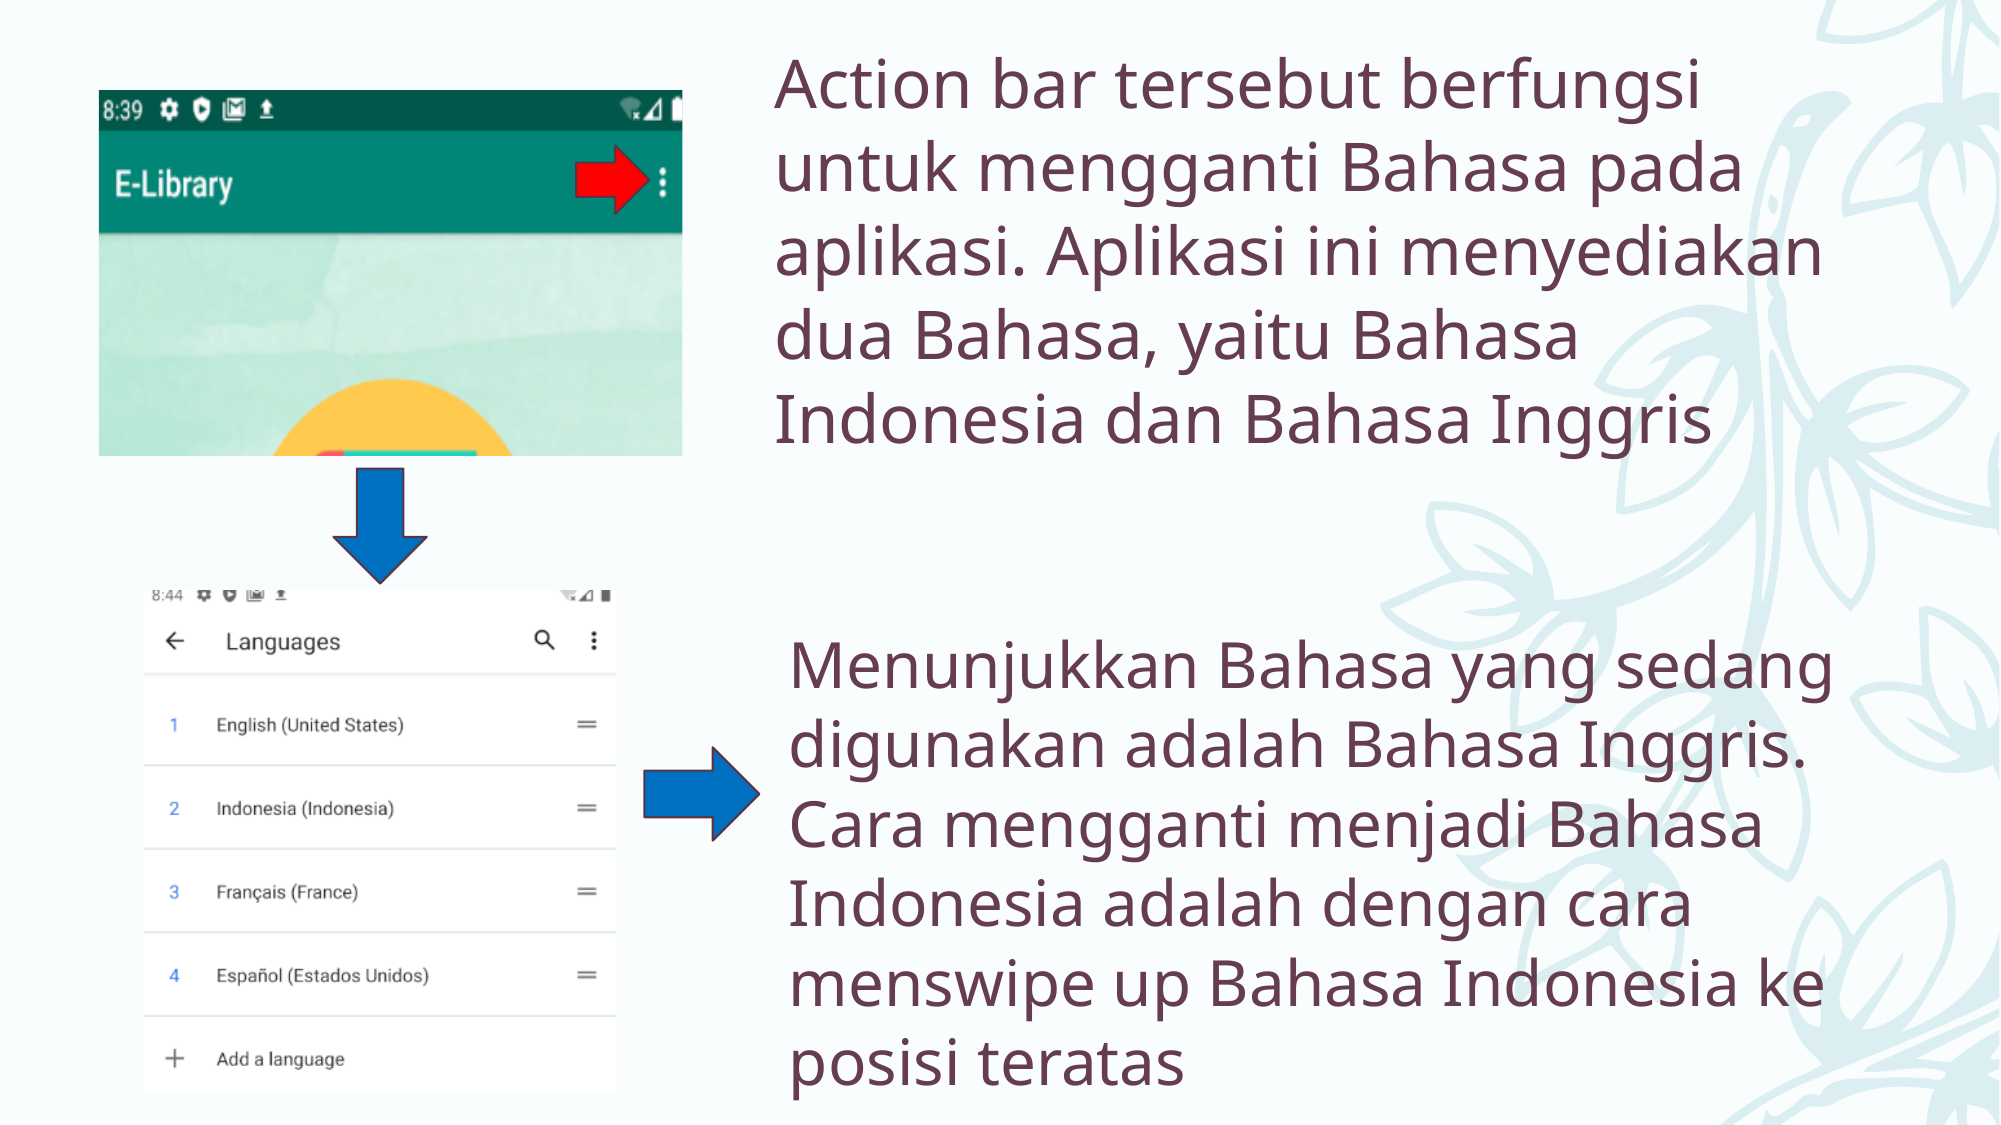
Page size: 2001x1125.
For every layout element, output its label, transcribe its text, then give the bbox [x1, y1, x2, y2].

title Action bar tersebut berfungsi untuk mengganti Bahasa pada aplikasi. Aplikasi ini menyediakan dua Bahasa, yaitu Bahasa Indonesia dan Bahasa Inggris [759, 0, 1842, 465]
picture [98, 89, 683, 456]
picture [143, 590, 617, 1091]
text_box [332, 467, 428, 585]
text_box [643, 746, 761, 842]
text_box Menunjukkan Bahasa yang sedang digunakan adalah Bahasa Inggris. Cara mengganti menjadi Bahasa Indonesia adalah dengan cara menswipe up Bahasa Indonesia ke posisi teratas [773, 605, 1857, 1106]
